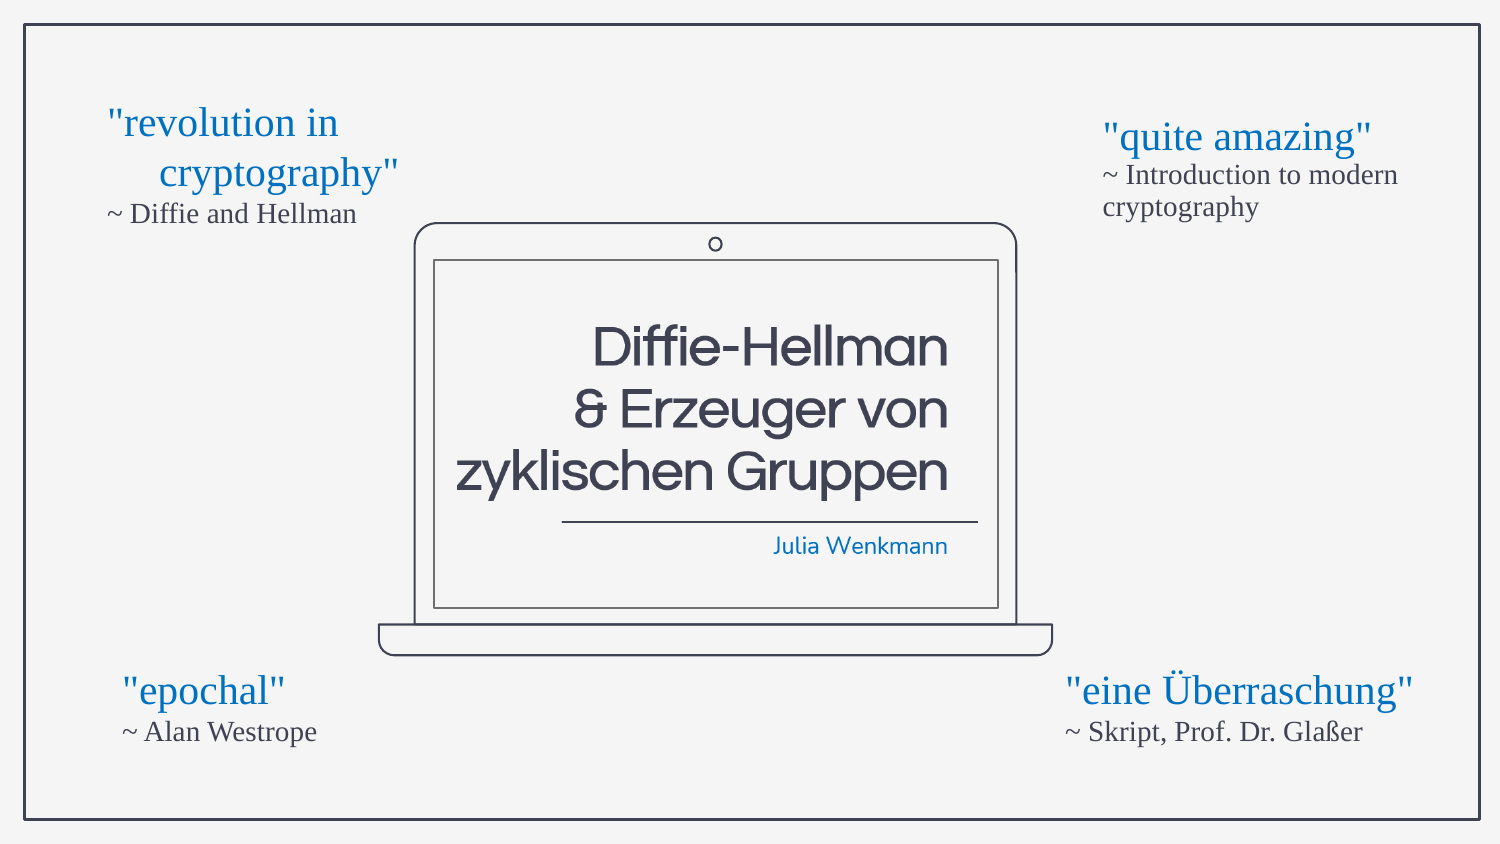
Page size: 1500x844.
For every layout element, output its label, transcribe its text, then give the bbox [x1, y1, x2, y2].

text_box "eine Überraschung" ~ Skript, Prof. Dr. Glaßer [1050, 655, 1447, 756]
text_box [378, 222, 1053, 656]
text_box "quite amazing" ~ Introduction to modern cryptography [1087, 99, 1447, 238]
text_box "epochal" ~ Alan Westrope [107, 655, 379, 756]
text_box "revolution in cryptography" ~ Diffie and Hellman [69, 79, 423, 271]
